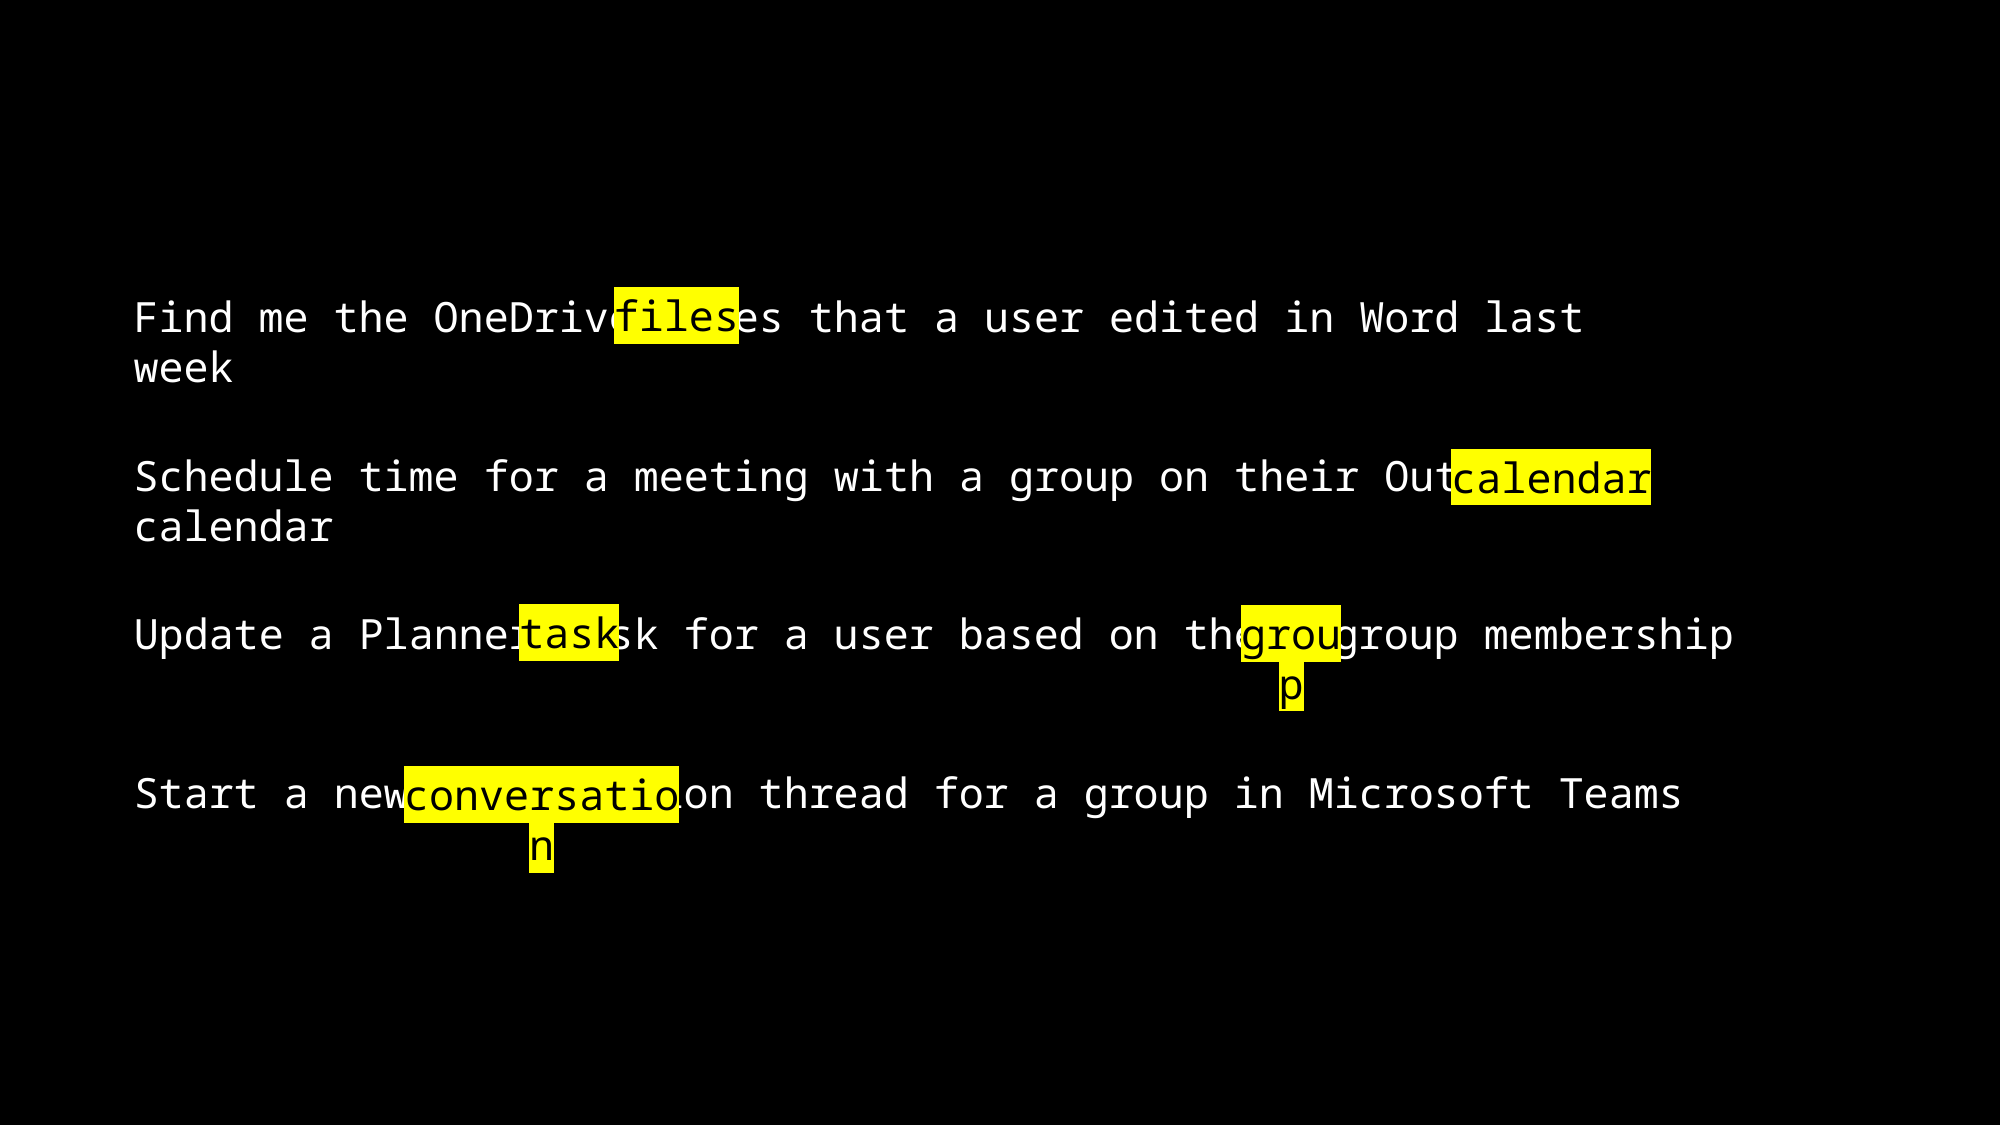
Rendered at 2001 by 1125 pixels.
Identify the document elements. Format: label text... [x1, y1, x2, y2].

text_box conversation [399, 768, 684, 869]
text_box Update a Planner task for a user based on their group membership [133, 607, 517, 658]
text_box task [517, 607, 622, 658]
text_box Find me the OneDrive files that a user edited in Word last week [133, 290, 1652, 391]
text_box Update a Planner task for a user based on their group membership [622, 607, 1230, 658]
text_box Start a new conversation thread for a group in Microsoft Teams [133, 766, 1729, 817]
text_box calendar [1451, 451, 1652, 502]
text_box files [613, 289, 740, 341]
text_box Update a Planner task for a user based on their group membership [1352, 607, 1897, 658]
text_box group [1230, 607, 1352, 708]
text_box Schedule time for a meeting with a group on their Outlook calendar [133, 449, 1652, 550]
